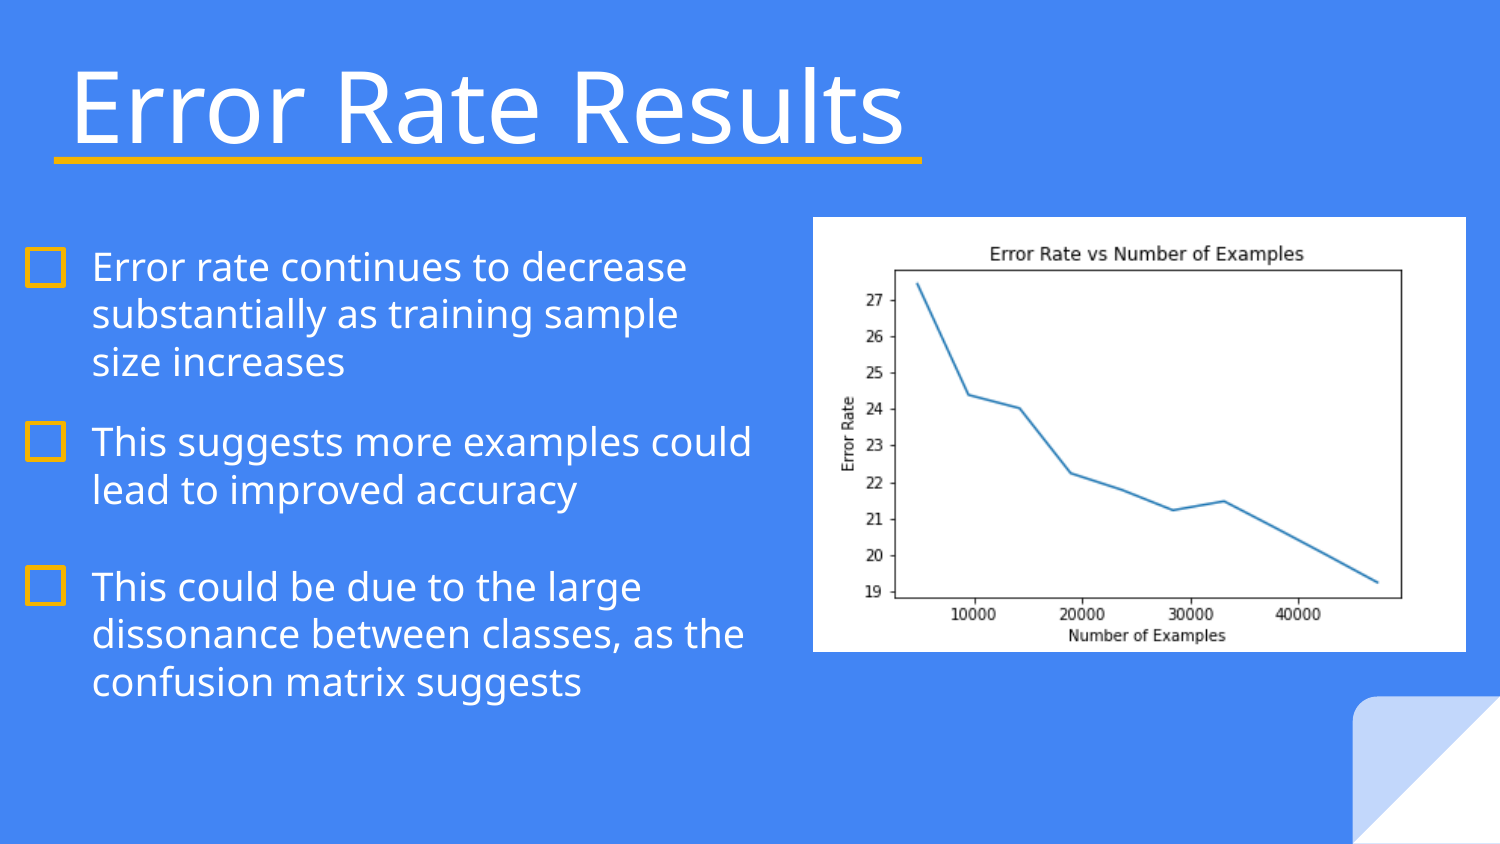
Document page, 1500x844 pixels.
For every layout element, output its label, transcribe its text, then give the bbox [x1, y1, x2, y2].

text_box This suggests more examples could lead to improved accuracy [76, 402, 808, 528]
text_box [27, 567, 64, 605]
text_box [27, 422, 64, 460]
text_box Error rate continues to decrease substantially as training sample size increases [76, 226, 723, 400]
title Error Rate Results [53, 25, 1403, 179]
text_box This could be due to the large dissonance between classes, as the confusion matrix suggests [76, 546, 814, 720]
text_box [27, 249, 64, 286]
picture [813, 216, 1466, 652]
text_box [53, 156, 922, 164]
